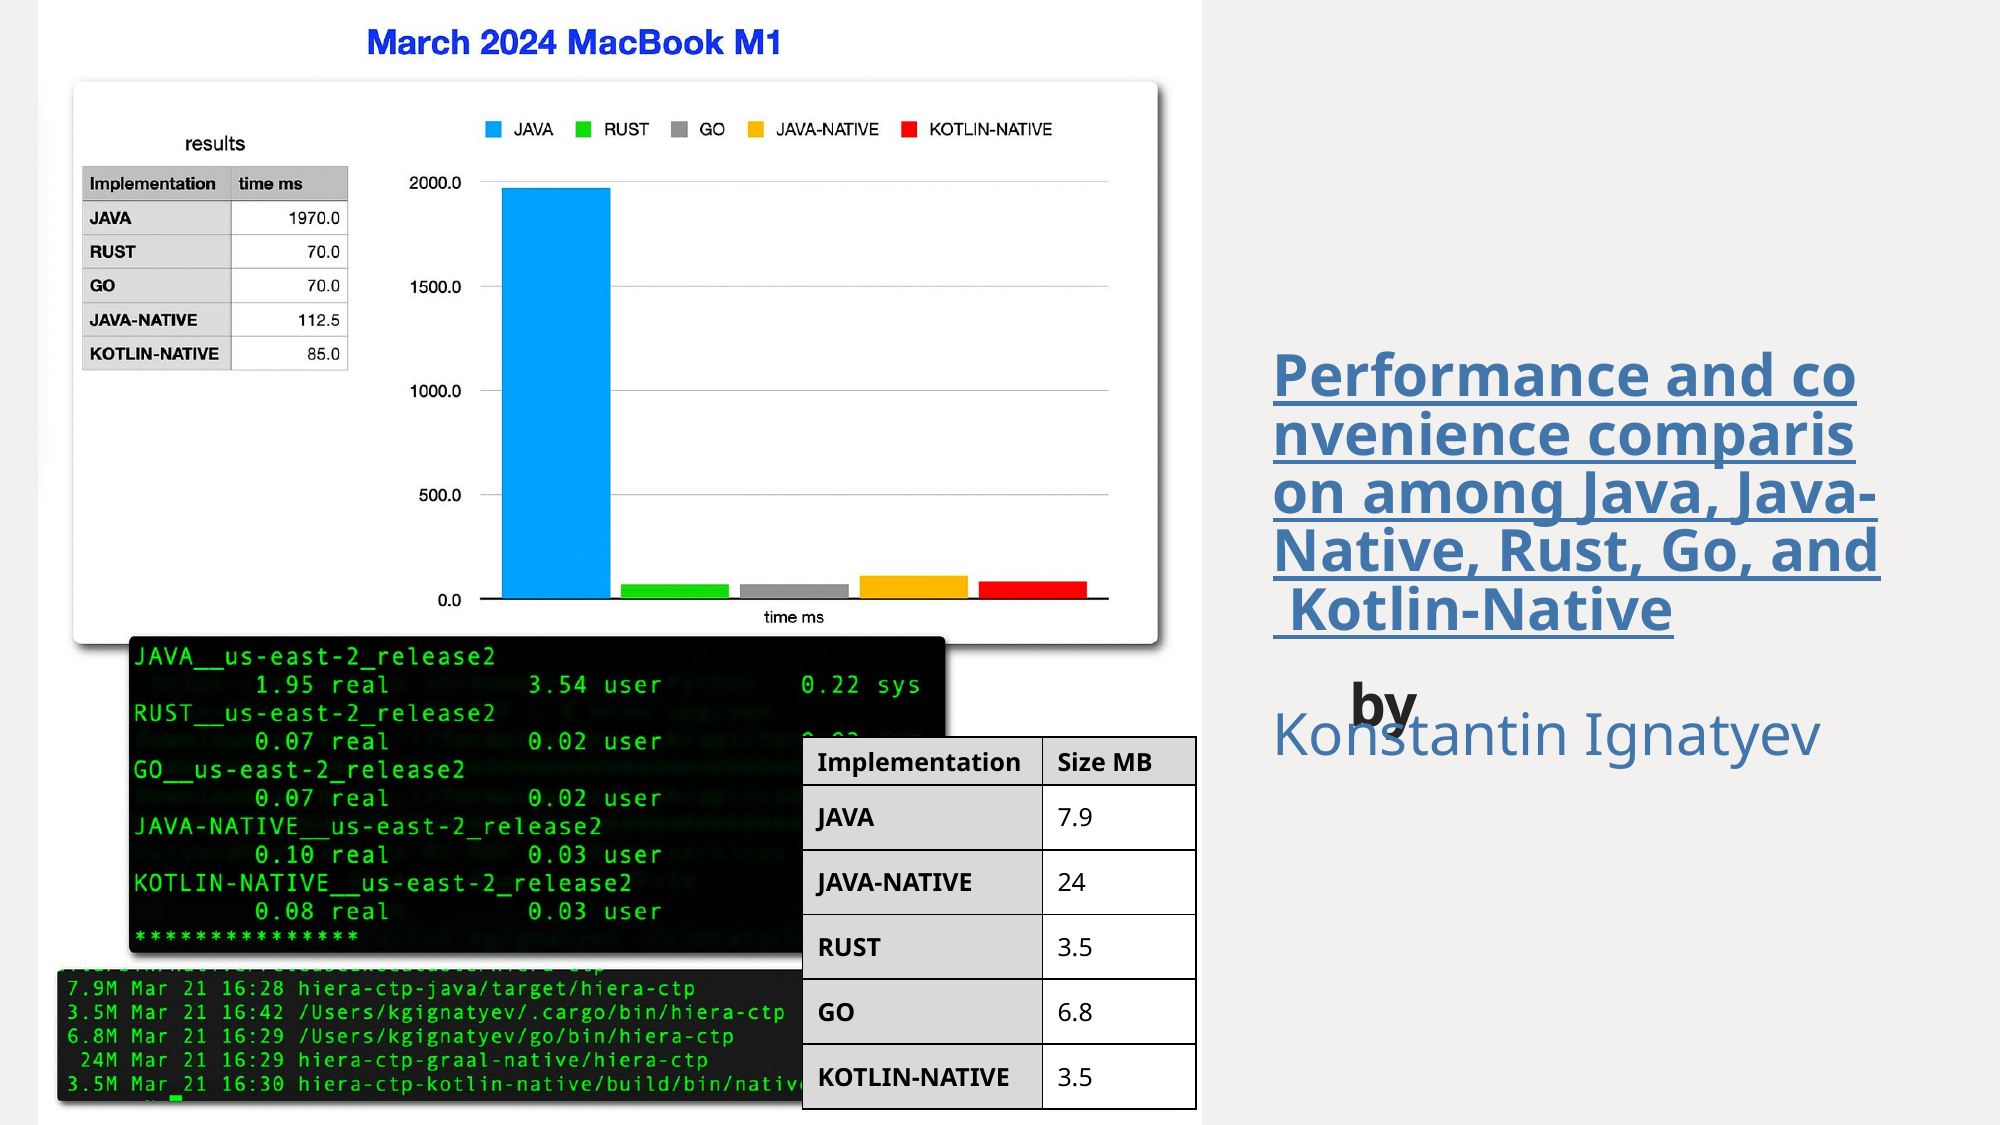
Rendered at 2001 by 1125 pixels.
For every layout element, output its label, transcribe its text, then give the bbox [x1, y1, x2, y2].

text_box Performance and convenience comparison among Java, Java-Native, Rust, Go, and Kotlin-Native by Konstantin Ignatyev [1258, 331, 1901, 550]
picture [38, 0, 1203, 1125]
